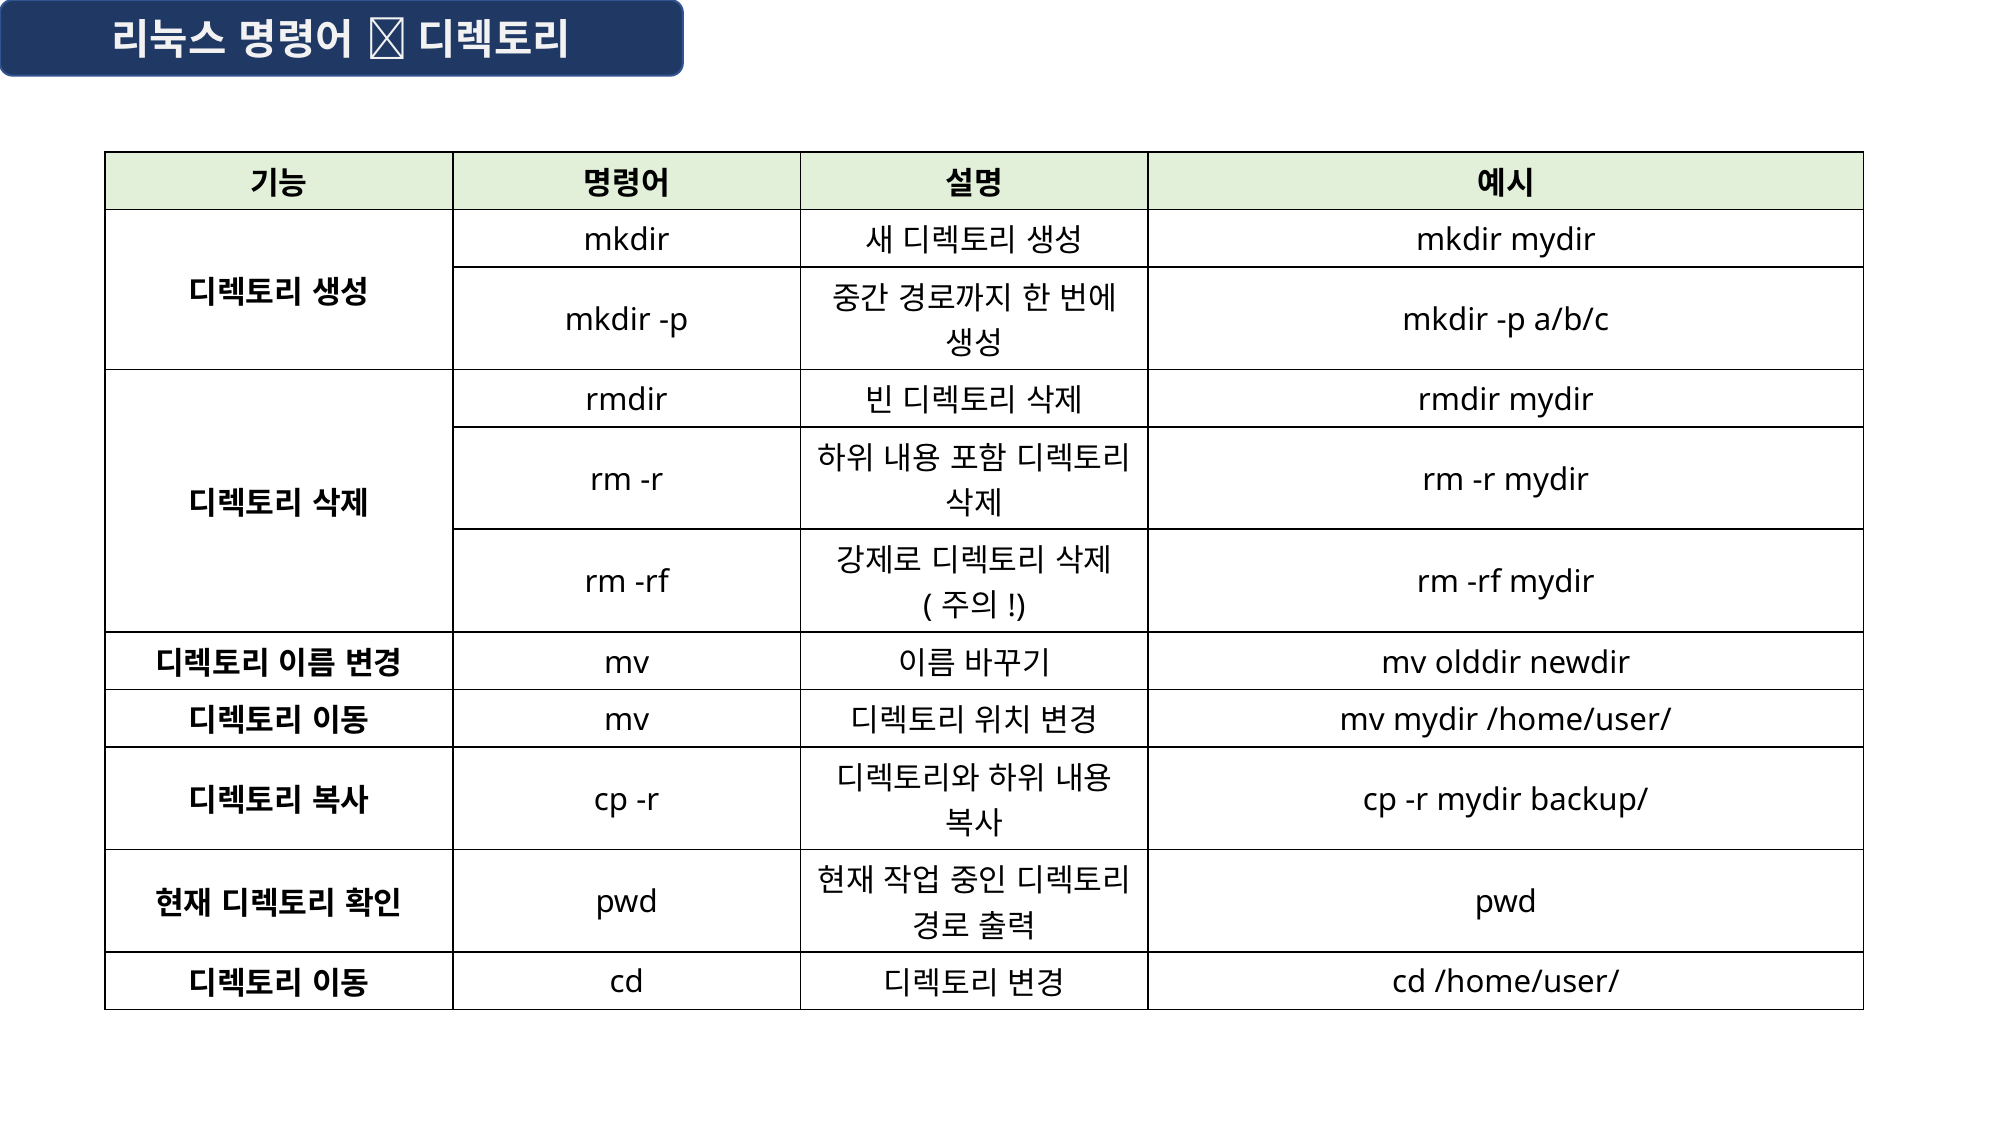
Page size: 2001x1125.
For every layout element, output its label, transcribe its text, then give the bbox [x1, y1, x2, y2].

table_cell rmdir mydir [1149, 370, 1863, 426]
table_cell 중간 경로까지 한 번에 생성 [801, 268, 1147, 369]
table_cell 디렉토리와 하위 내용 복사 [801, 748, 1147, 849]
table_cell rmdir [454, 370, 800, 426]
table_cell 디렉토리 이동 [106, 953, 452, 1009]
table_cell cd /home/user/ [1149, 953, 1863, 1009]
table_cell rm -r mydir [1149, 428, 1863, 528]
table_cell pwd [454, 850, 800, 951]
table_cell 디렉토리 이동 [106, 690, 452, 746]
text_box 리눅스 명령어  디렉토리 [0, 0, 684, 77]
table_cell cp -r mydir backup/ [1149, 748, 1863, 849]
table_cell 빈 디렉토리 삭제 [801, 370, 1147, 426]
table_cell mv [454, 633, 800, 689]
table_cell 이름 바꾸기 [801, 633, 1147, 689]
table_header 설명 [801, 153, 1147, 209]
table_cell 디렉토리 변경 [801, 953, 1147, 1009]
table_cell rm -r [454, 428, 800, 528]
table_cell 현재 작업 중인 디렉토리 경로 출력 [801, 850, 1147, 951]
table_cell pwd [1149, 850, 1863, 951]
table_cell 강제로 디렉토리 삭제 (주의!) [801, 530, 1147, 631]
table_cell 디렉토리 이름 변경 [106, 633, 452, 689]
table_cell 디렉토리 삭제 [106, 370, 452, 631]
table_cell 현재 디렉토리 확인 [106, 850, 452, 951]
table_cell rm -rf mydir [1149, 530, 1863, 631]
table_cell mkdir [454, 210, 800, 266]
table_cell 디렉토리 위치 변경 [801, 690, 1147, 746]
table_cell mv olddir newdir [1149, 633, 1863, 689]
table_cell mkdir mydir [1149, 210, 1863, 266]
table_cell mkdir -p [454, 268, 800, 369]
table_header 기능 [106, 153, 452, 209]
table_cell mv [454, 690, 800, 746]
table_cell mkdir -p a/b/c [1149, 268, 1863, 369]
table_header 예시 [1149, 153, 1863, 209]
table_cell 디렉토리 복사 [106, 748, 452, 849]
table_cell mv mydir /home/user/ [1149, 690, 1863, 746]
table_cell cp -r [454, 748, 800, 849]
table_cell 새 디렉토리 생성 [801, 210, 1147, 266]
table_header 명령어 [454, 153, 800, 209]
table_cell rm -rf [454, 530, 800, 631]
table_cell cd [454, 953, 800, 1009]
table_cell 하위 내용 포함 디렉토리 삭제 [801, 428, 1147, 528]
table_cell 디렉토리 생성 [106, 210, 452, 369]
